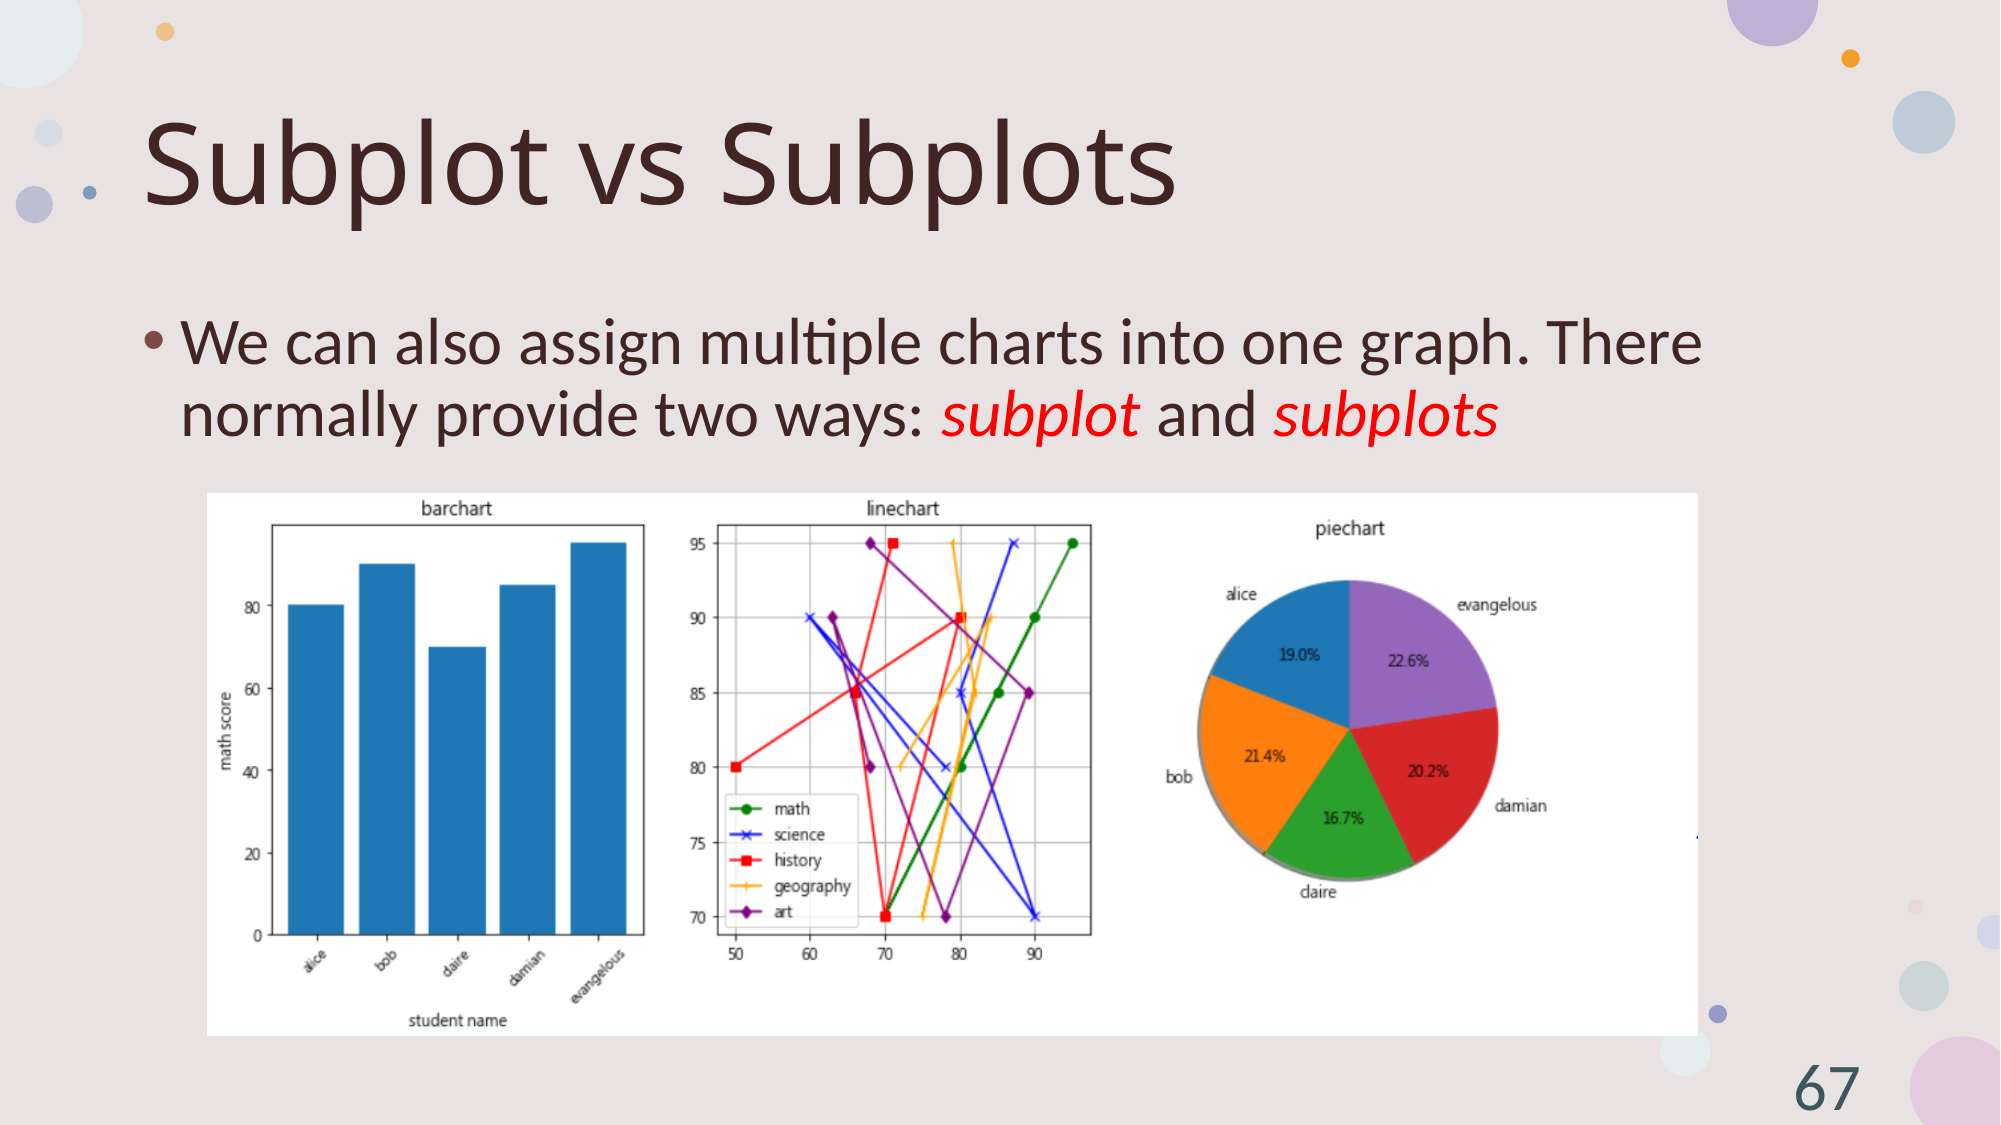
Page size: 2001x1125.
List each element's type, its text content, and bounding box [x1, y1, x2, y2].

picture [206, 493, 1698, 1036]
slide_number 67 [1426, 1064, 1877, 1103]
title Subplot vs Subplots [127, 59, 1877, 278]
list We can also assign multiple charts into one graph. There normally provide two ways: subplot and subplots [127, 299, 1877, 1014]
